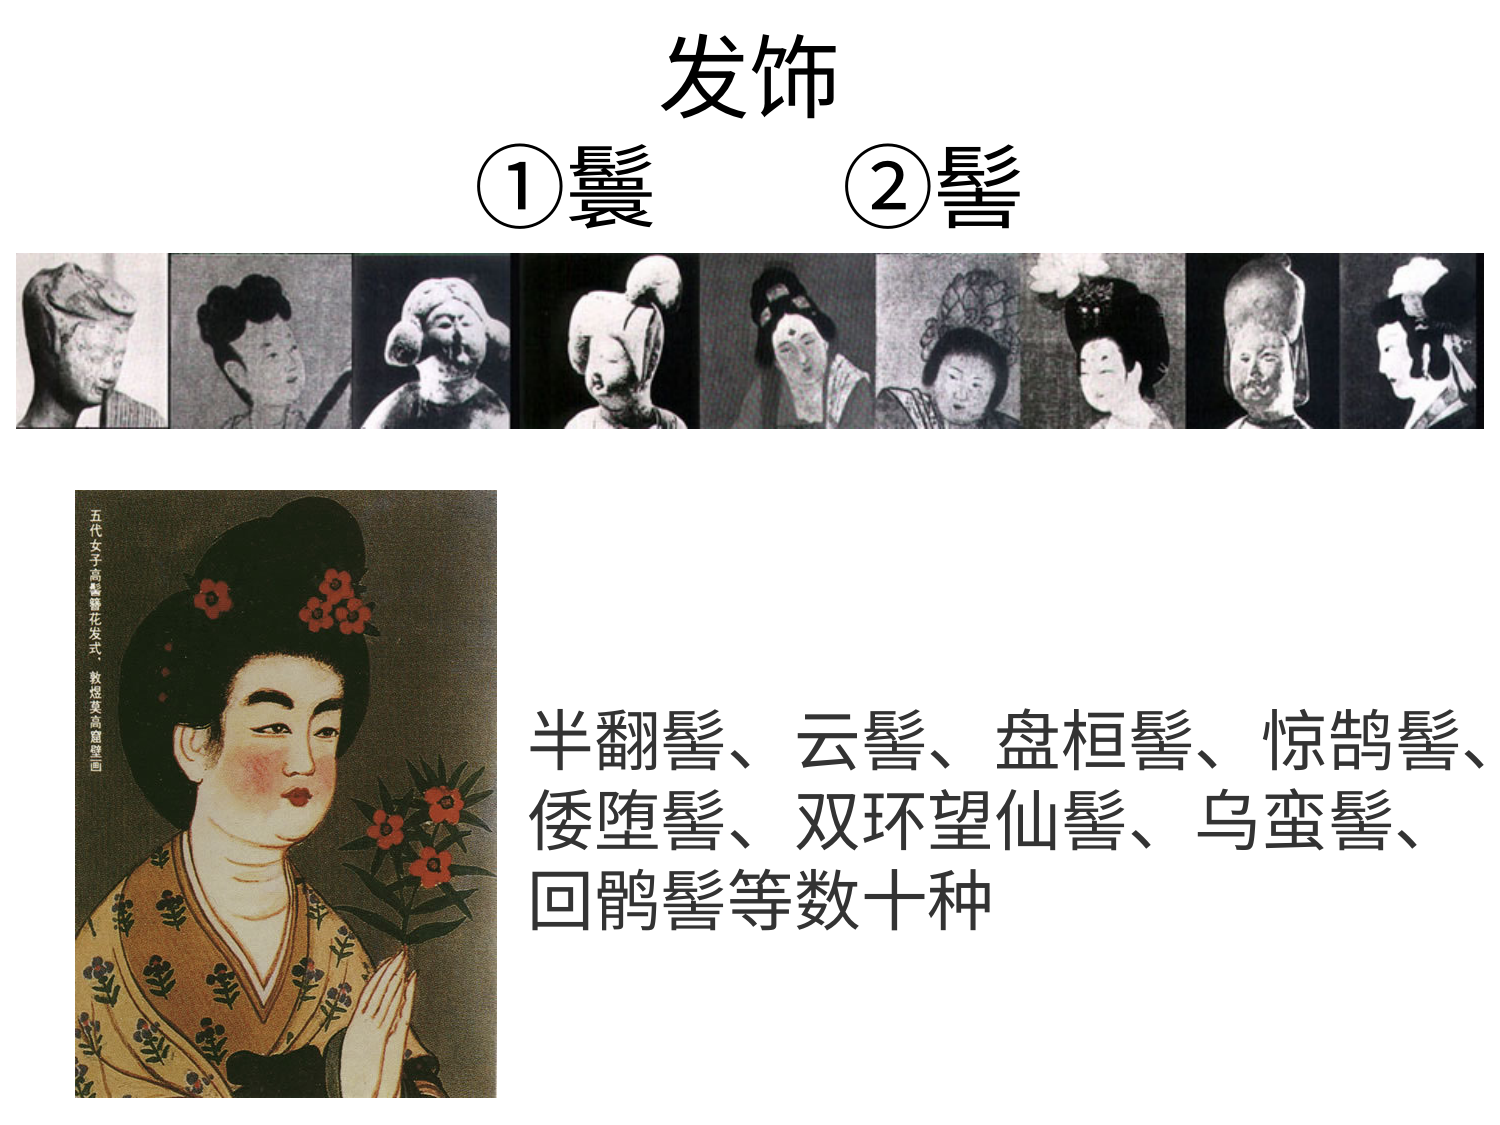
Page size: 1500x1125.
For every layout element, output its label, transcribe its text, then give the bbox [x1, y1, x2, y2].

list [16, 253, 1484, 429]
picture [74, 490, 497, 1098]
text_box 半翻髻、云髻、盘桓髻、惊鹄髻、倭堕髻、双环望仙髻、乌蛮髻、回鹘髻等数十种 [512, 691, 1484, 946]
title 发饰 ①鬟 ②髻 [74, 35, 1426, 224]
